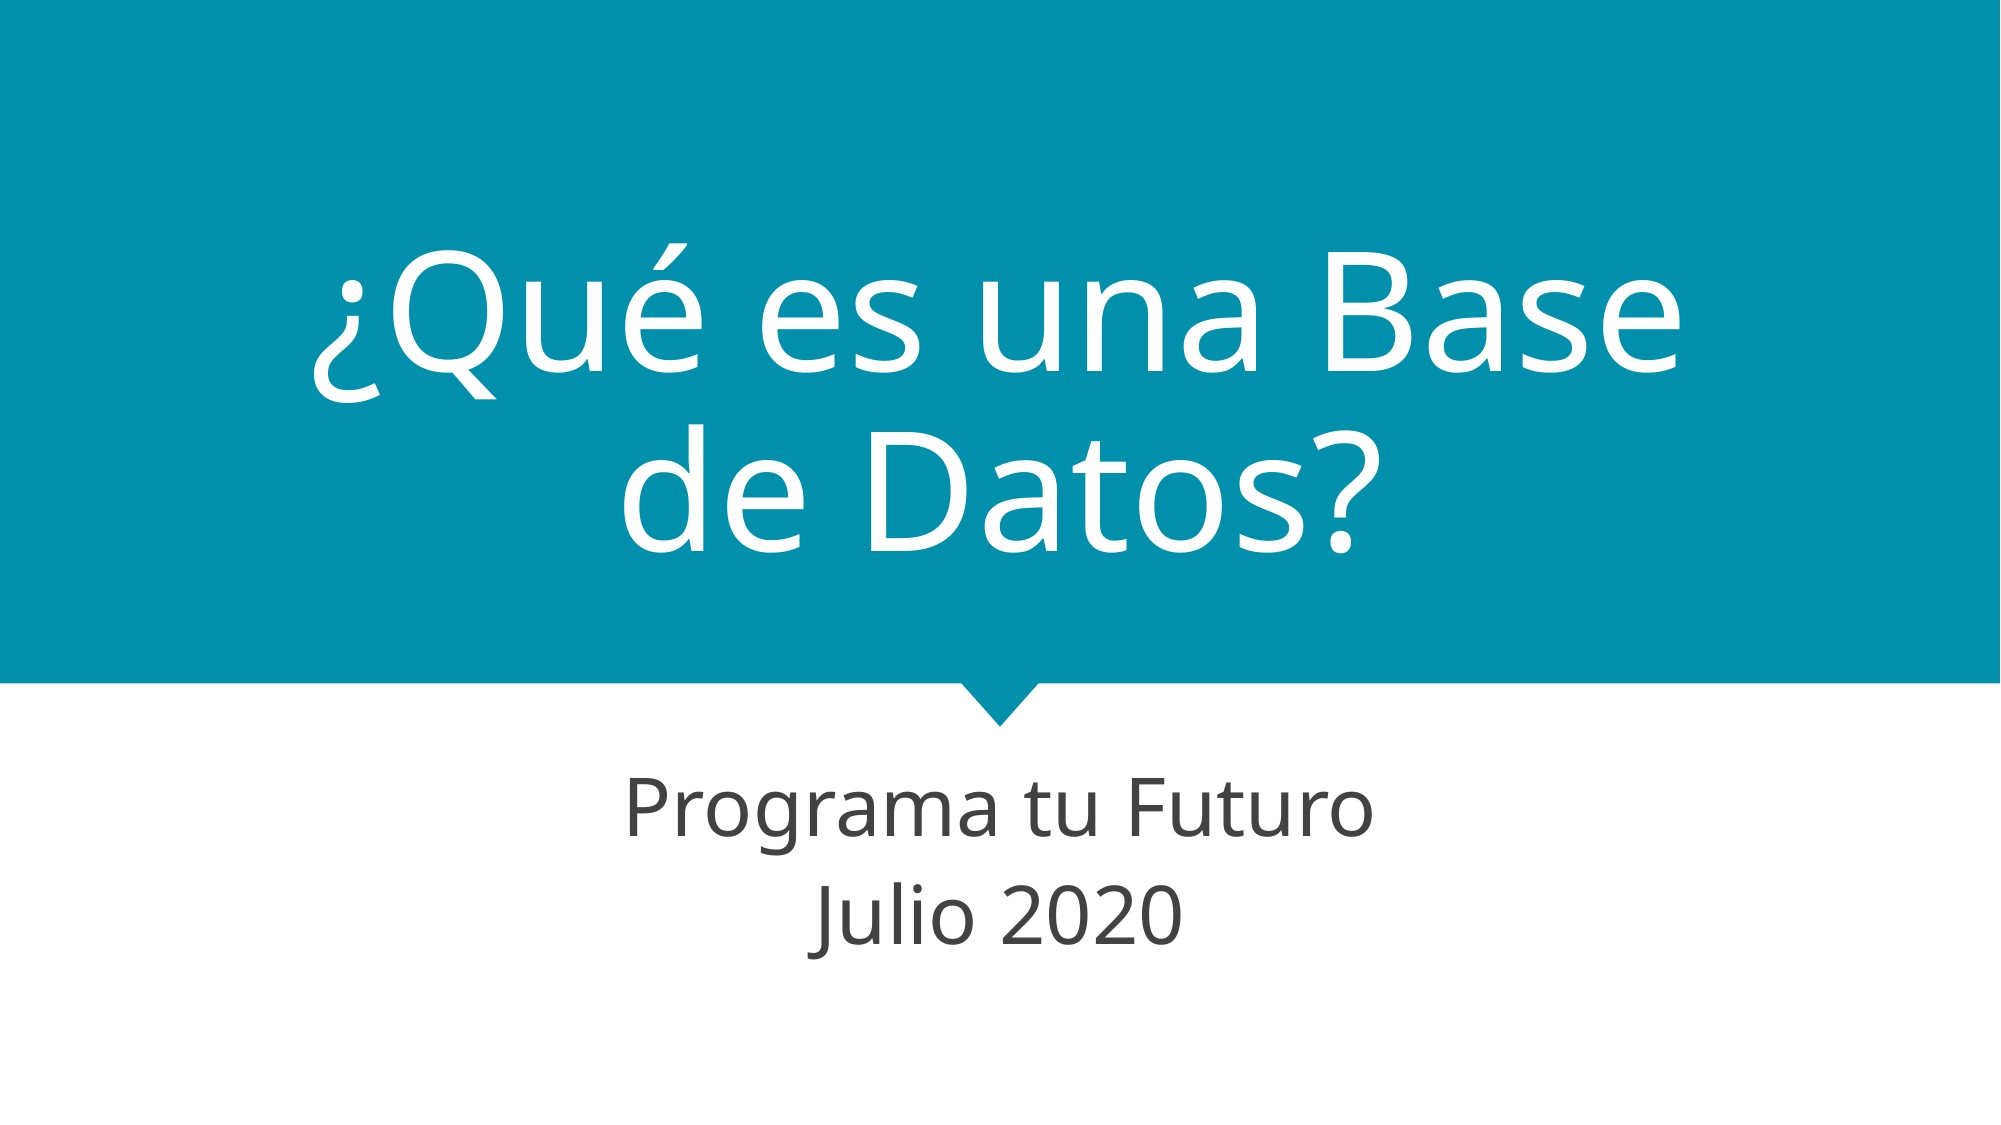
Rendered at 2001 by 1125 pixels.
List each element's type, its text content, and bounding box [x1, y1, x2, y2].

subtitle Programa tu Futuro Julio 2020 [249, 758, 1750, 1046]
title ¿Qué es una Base de Datos? [249, 383, 1750, 595]
